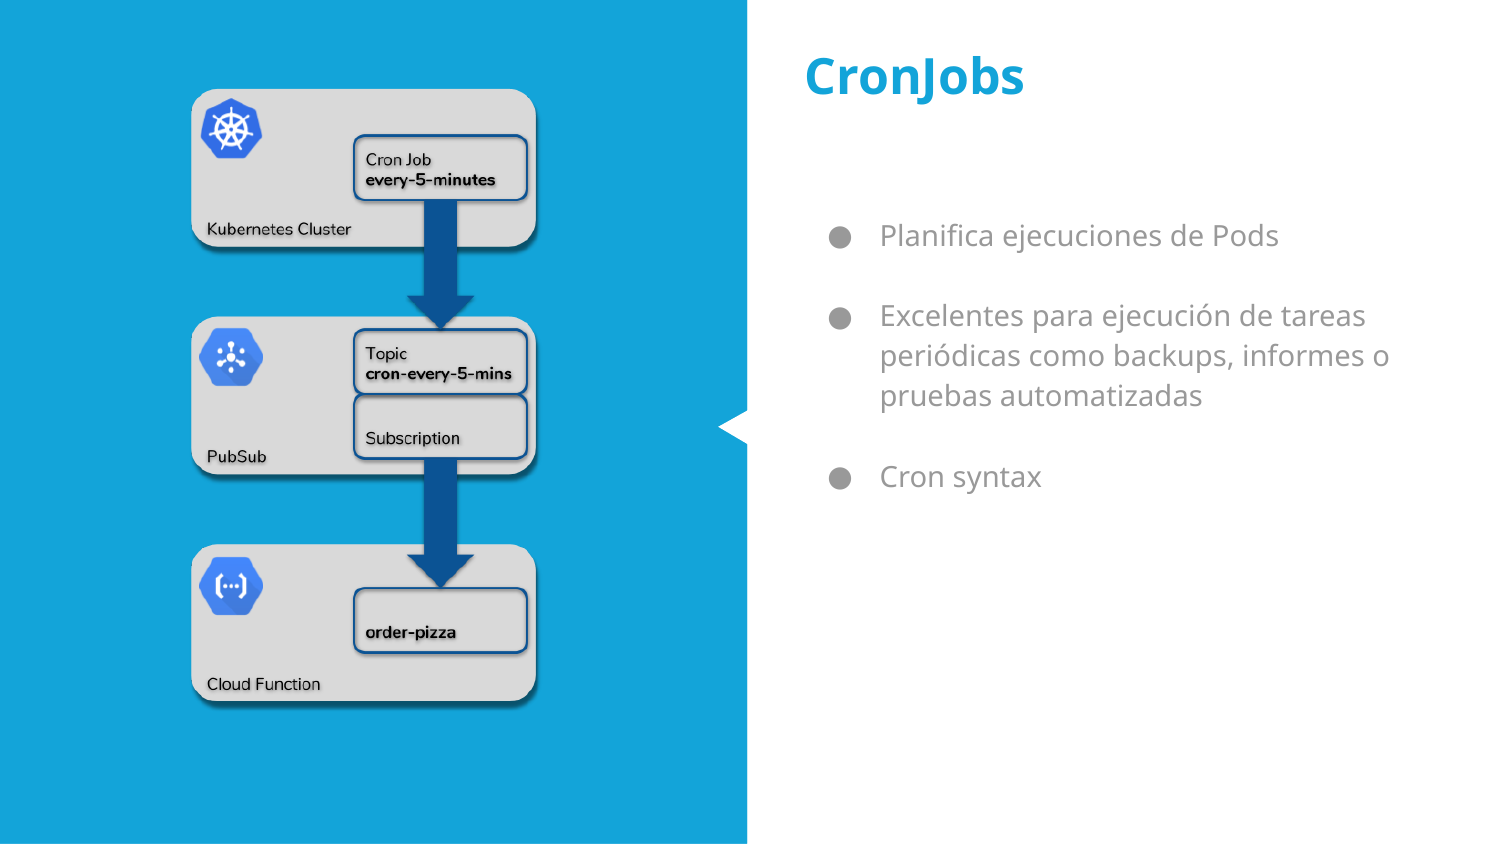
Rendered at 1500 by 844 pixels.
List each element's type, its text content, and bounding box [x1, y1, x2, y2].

picture [170, 66, 558, 721]
title CronJobs [789, 20, 1452, 189]
list Planifica ejecuciones de Pods Excelentes para ejecución de tareas periódicas como backups, informes o pruebas automatizadas Cron syntax [789, 196, 1452, 776]
